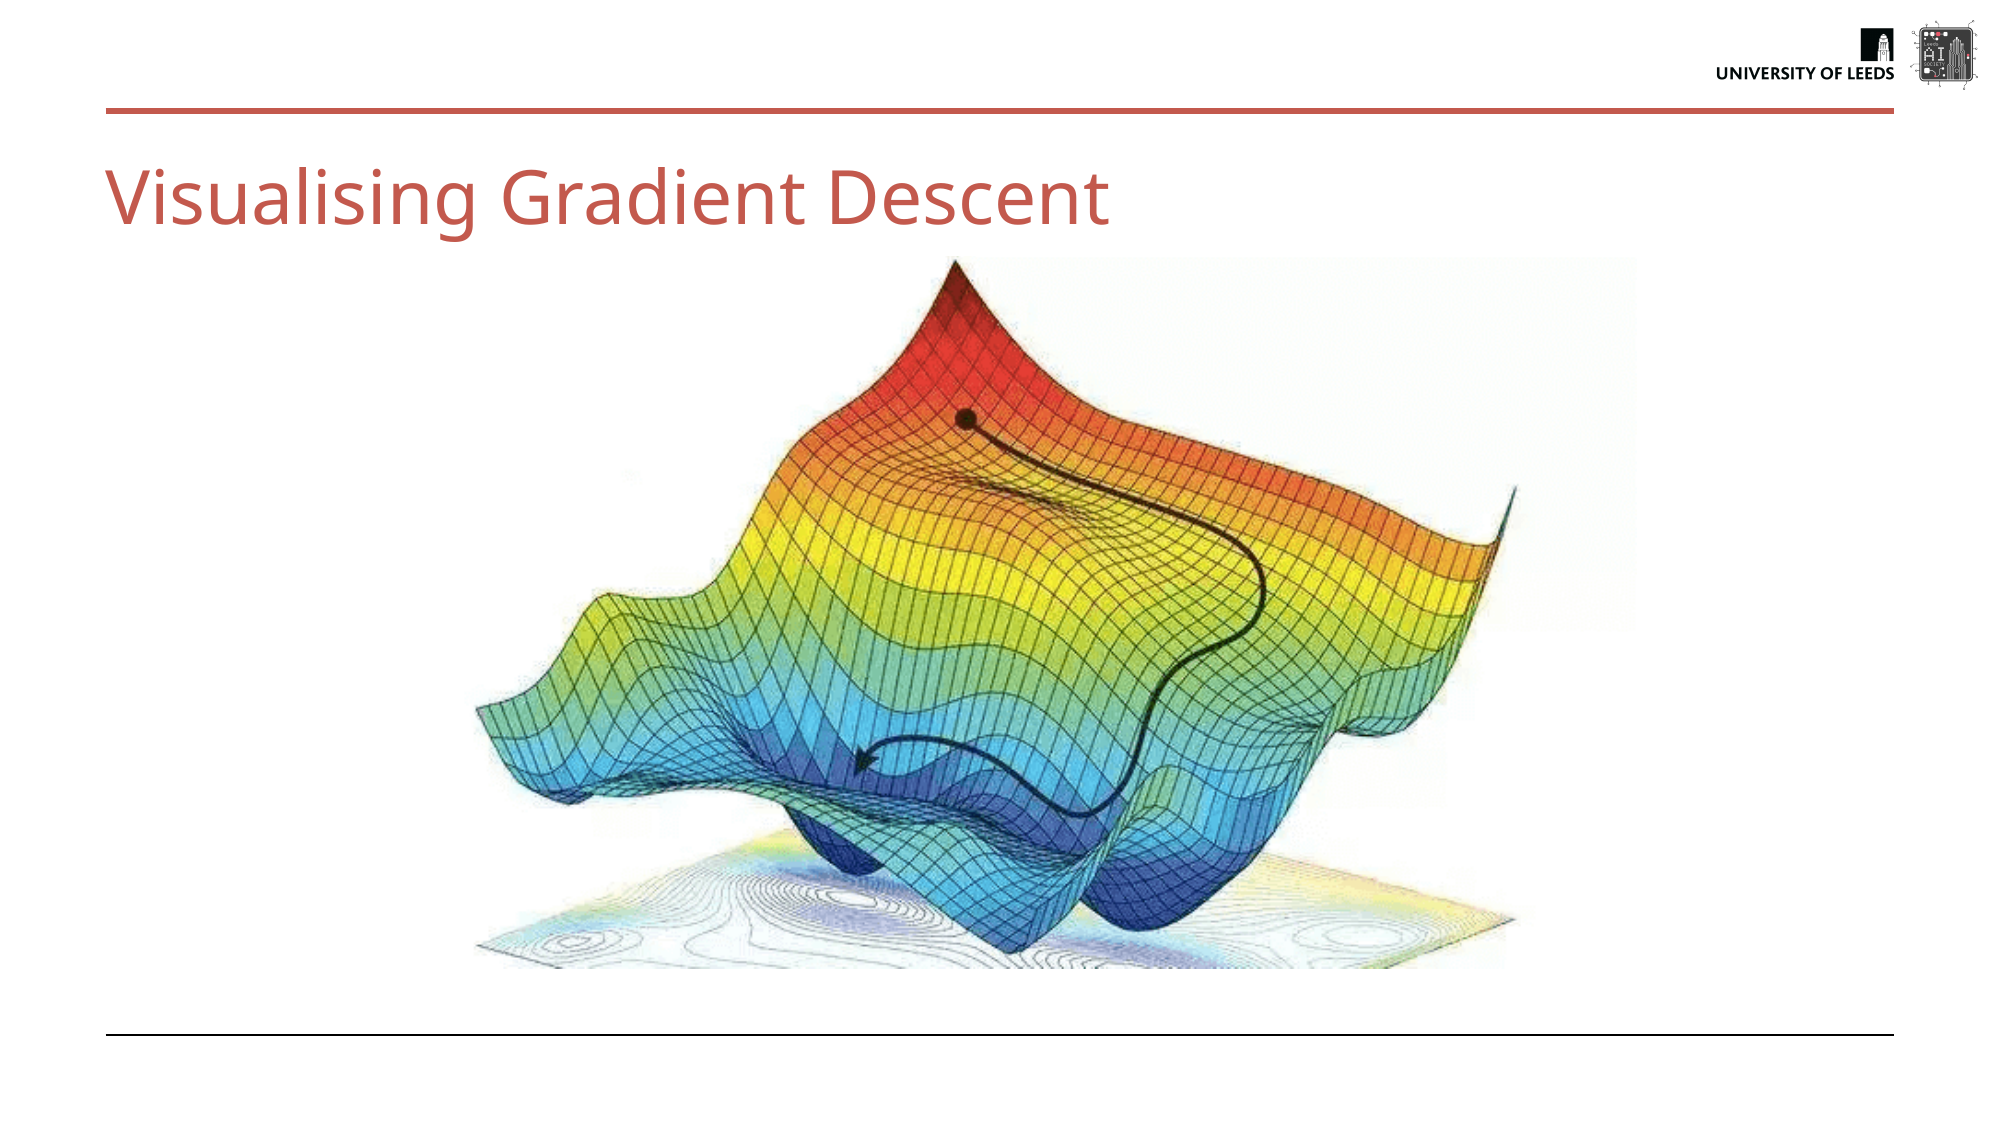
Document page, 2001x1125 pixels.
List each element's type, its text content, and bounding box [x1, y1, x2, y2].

picture [362, 256, 1637, 969]
title Visualising Gradient Descent [90, 156, 1894, 333]
picture [1711, 24, 1898, 85]
picture [1910, 20, 1978, 90]
